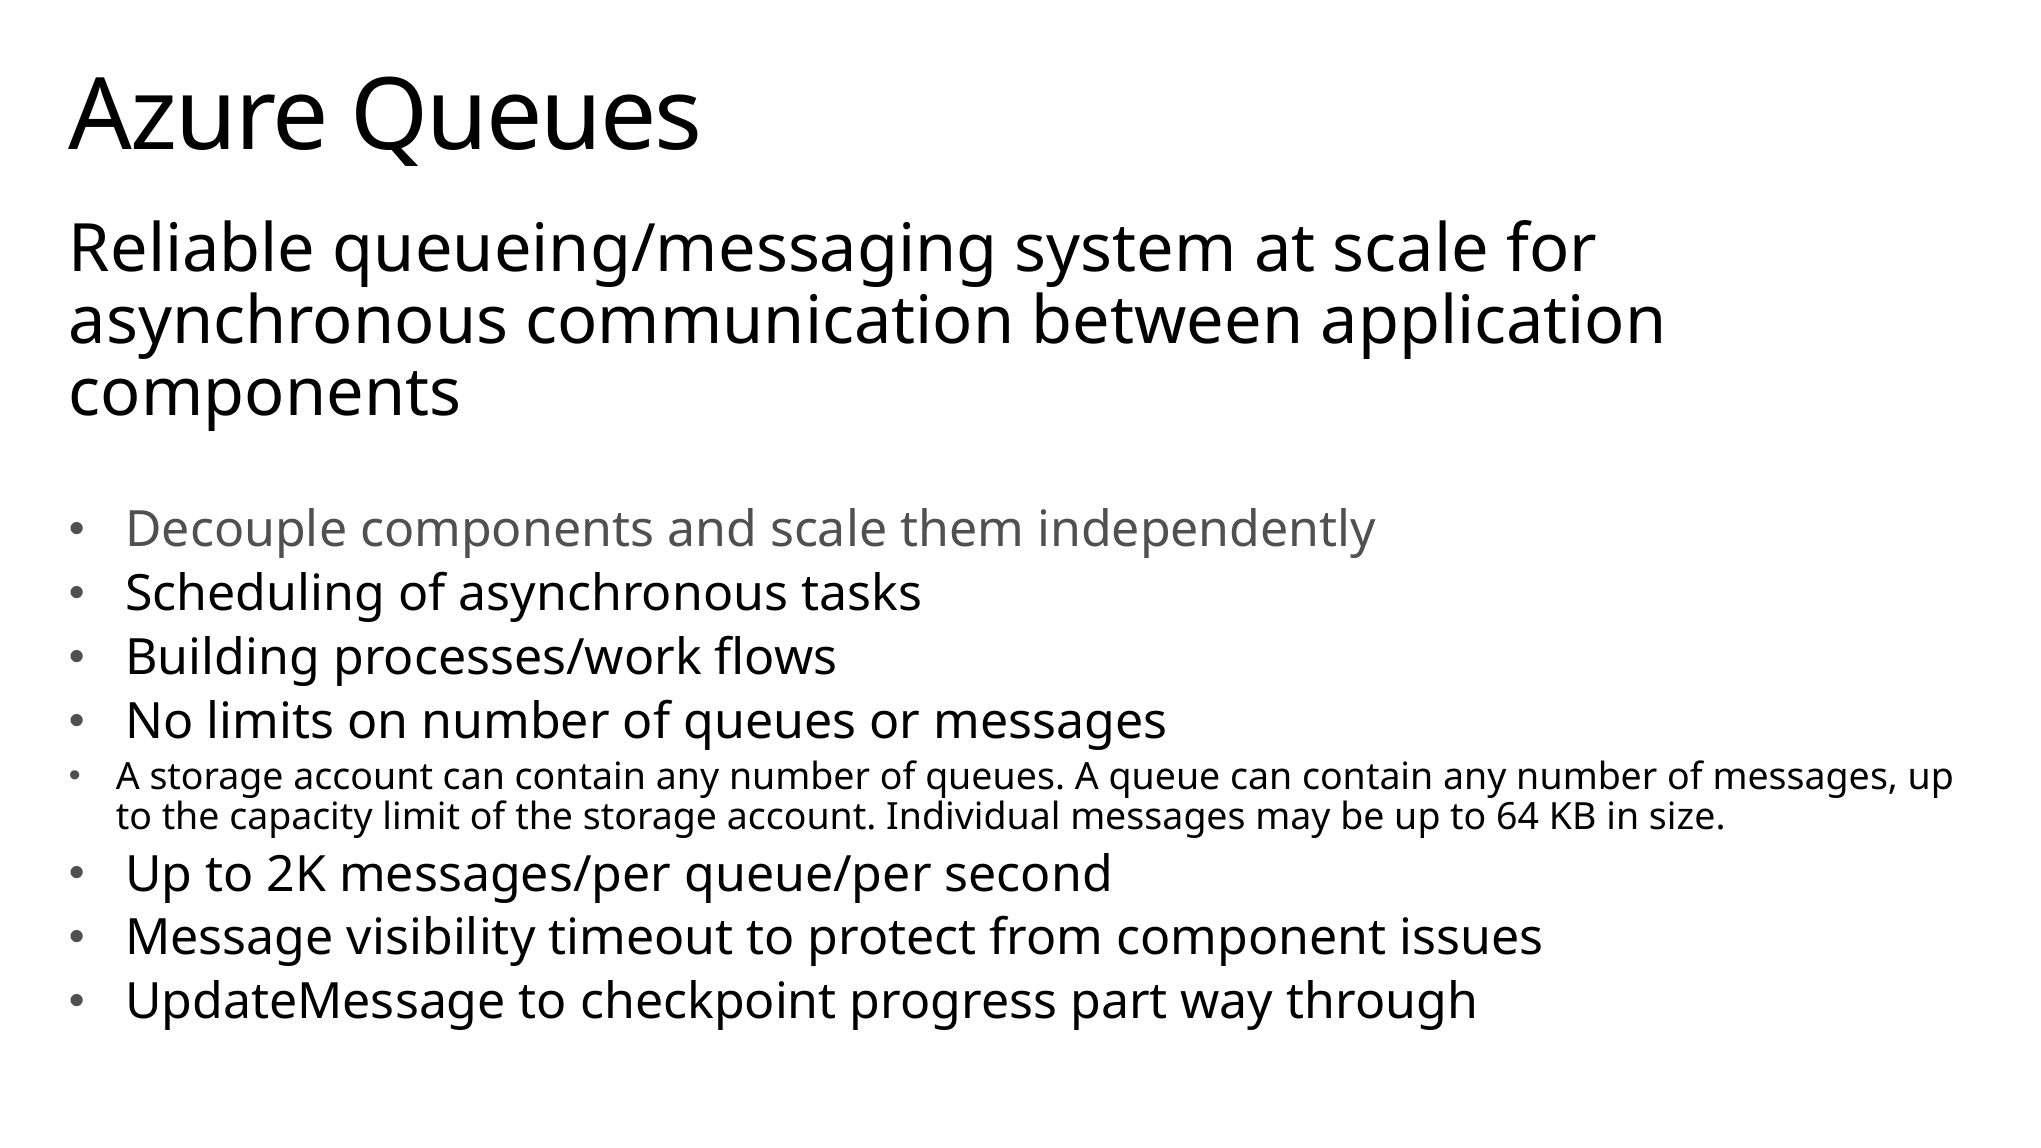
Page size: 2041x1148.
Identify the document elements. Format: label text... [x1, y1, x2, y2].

title Azure Queues [45, 48, 1996, 198]
list Reliable queueing/messaging system at scale for asynchronous communication between application components Decouple components and scale them independently Scheduling of asynchronous tasks Building processes/work flows No limits on number of queues or messages A storage account can contain any number of queues. A queue can contain any number of messages, up to the capacity limit of the storage account. Individual messages may be up to 64 KB in size. Up to 2K messages/per queue/per second Message visibility timeout to protect from component issues UpdateMessage to checkpoint progress part way through [45, 198, 1996, 999]
